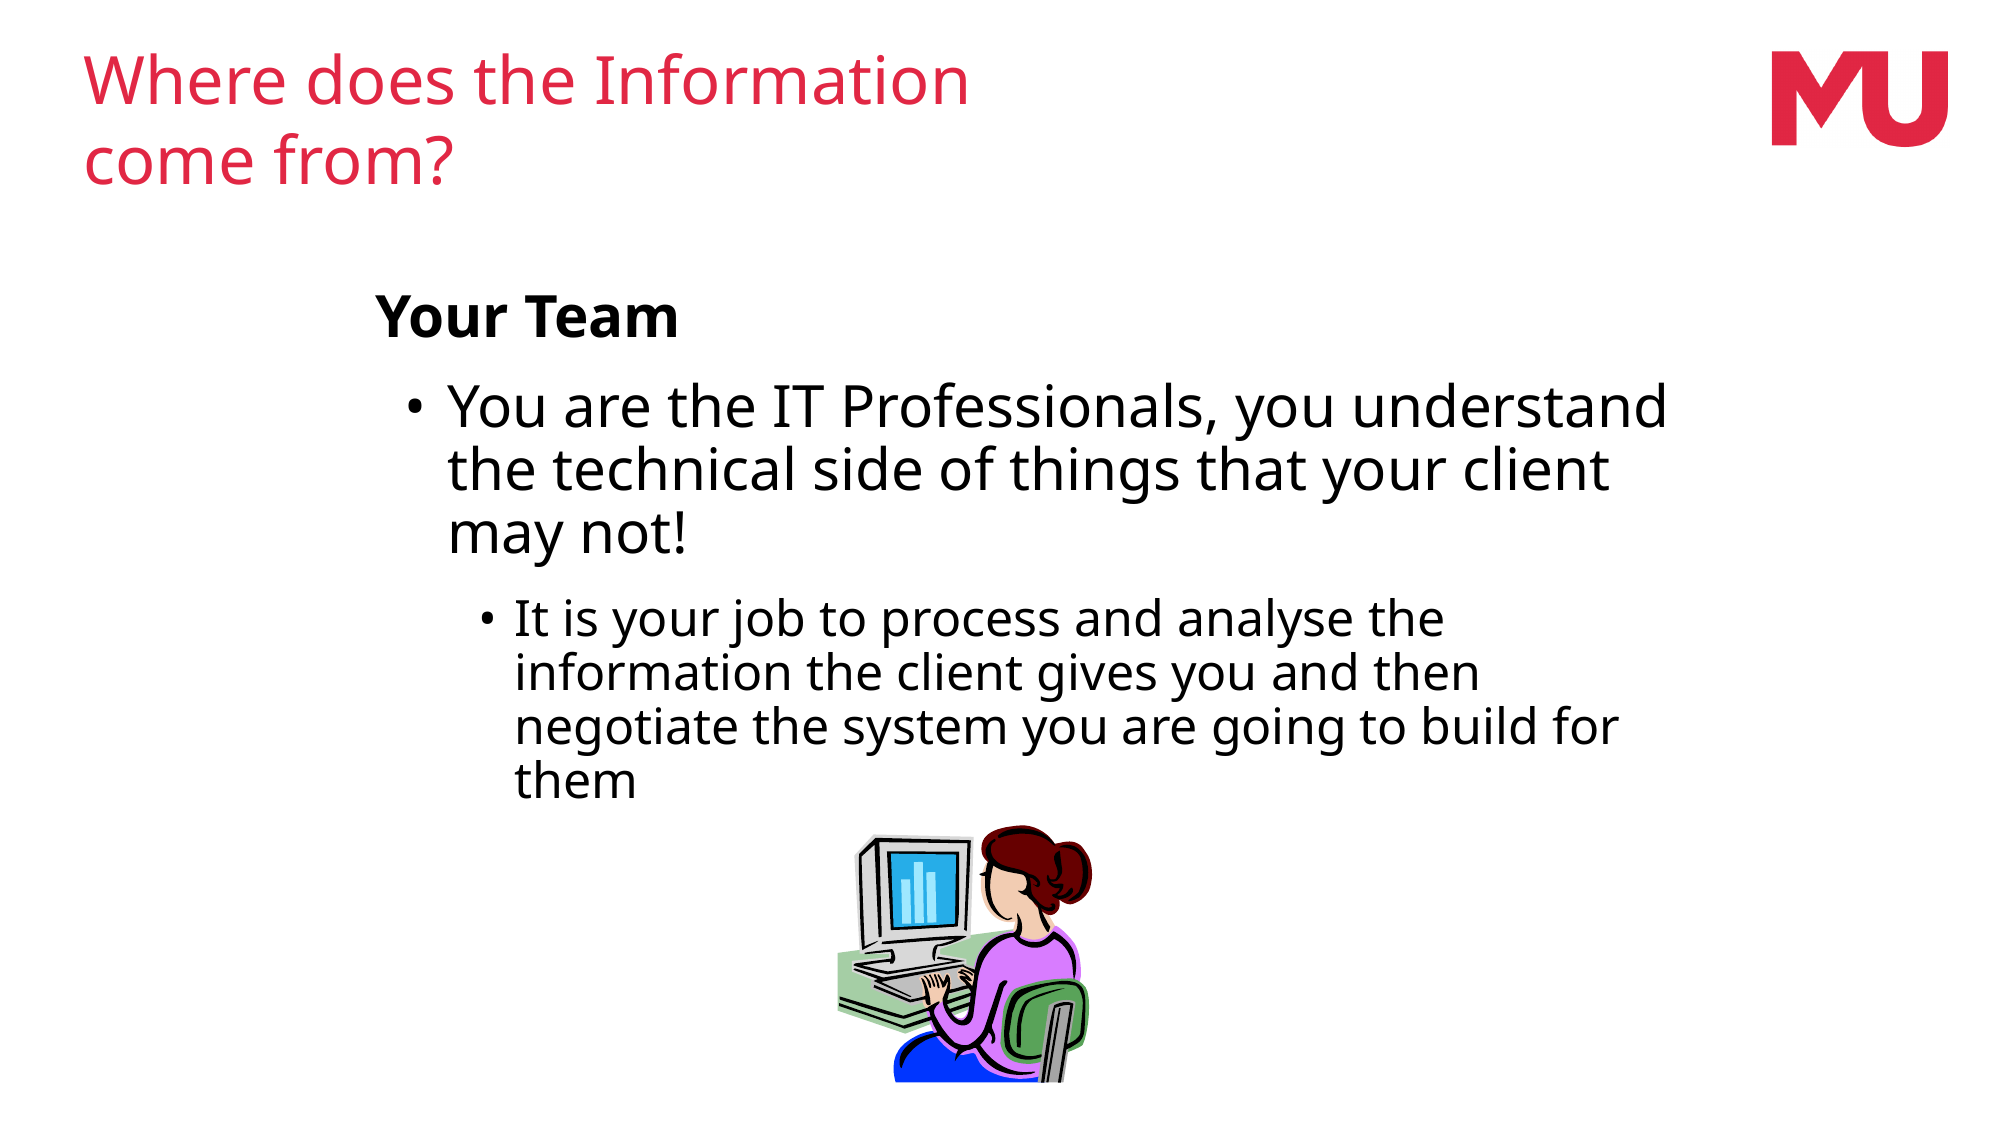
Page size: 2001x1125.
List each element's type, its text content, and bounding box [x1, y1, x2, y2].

picture [837, 824, 1093, 1085]
picture [1770, 49, 1950, 148]
text_box Your Team You are the IT Professionals, you understand the technical side of things that your client may not! It is your job to process and analyse the information the client gives you and then negotiate the system you are going to build for them [375, 287, 1675, 1088]
text_box Where does the Information come from? [83, 37, 1147, 188]
